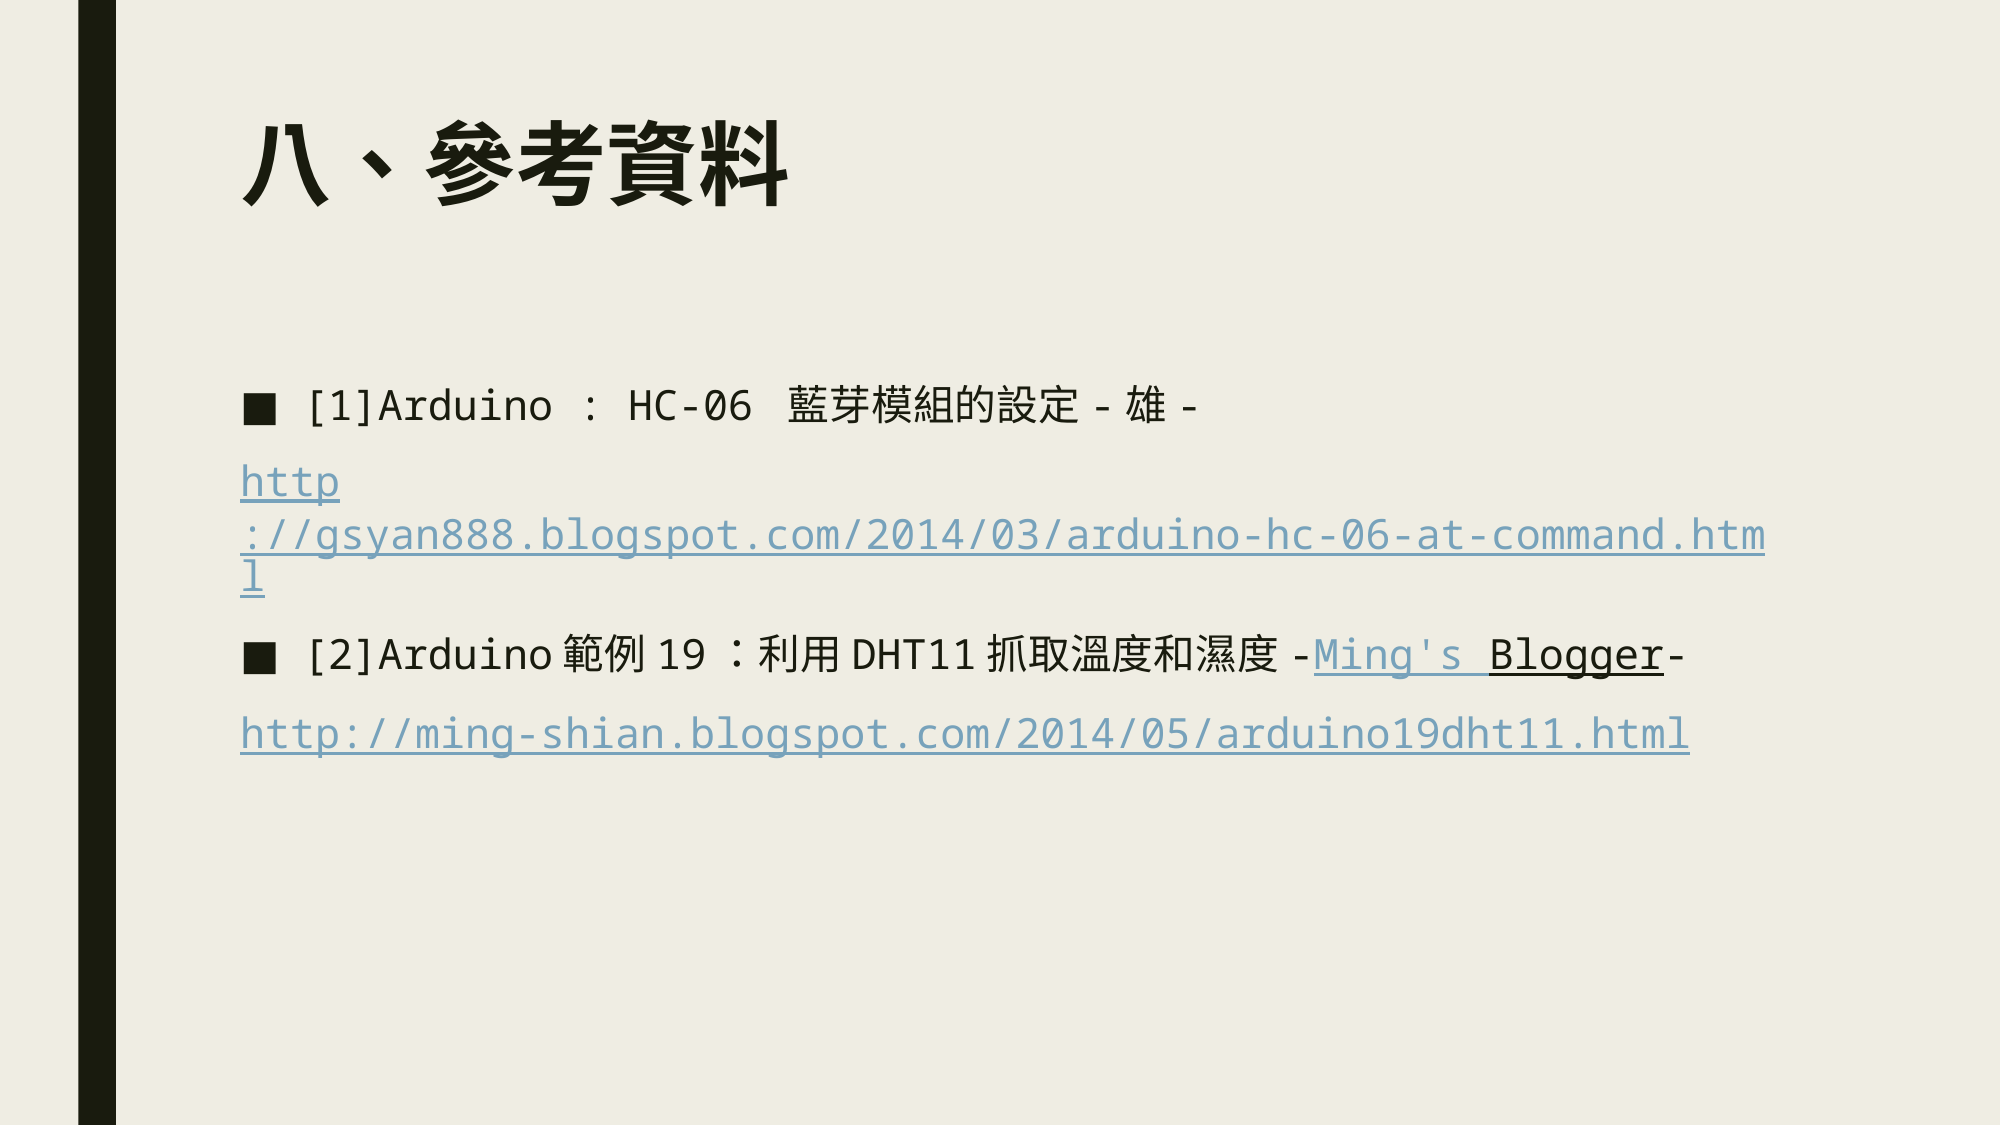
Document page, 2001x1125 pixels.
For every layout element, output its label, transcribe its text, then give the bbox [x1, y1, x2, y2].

list [1]Arduino : HC-06 藍芽模組的設定-雄- http://gsyan888.blogspot.com/2014/03/arduino-hc-06-at-command.html [2]Arduino範例19：利用DHT11抓取溫度和濕度-Ming's Blogger- http://ming-shian.blogspot.com/2014/05/arduino19dht11.html [225, 375, 1800, 963]
title 八、參考資料 [225, 112, 1800, 357]
